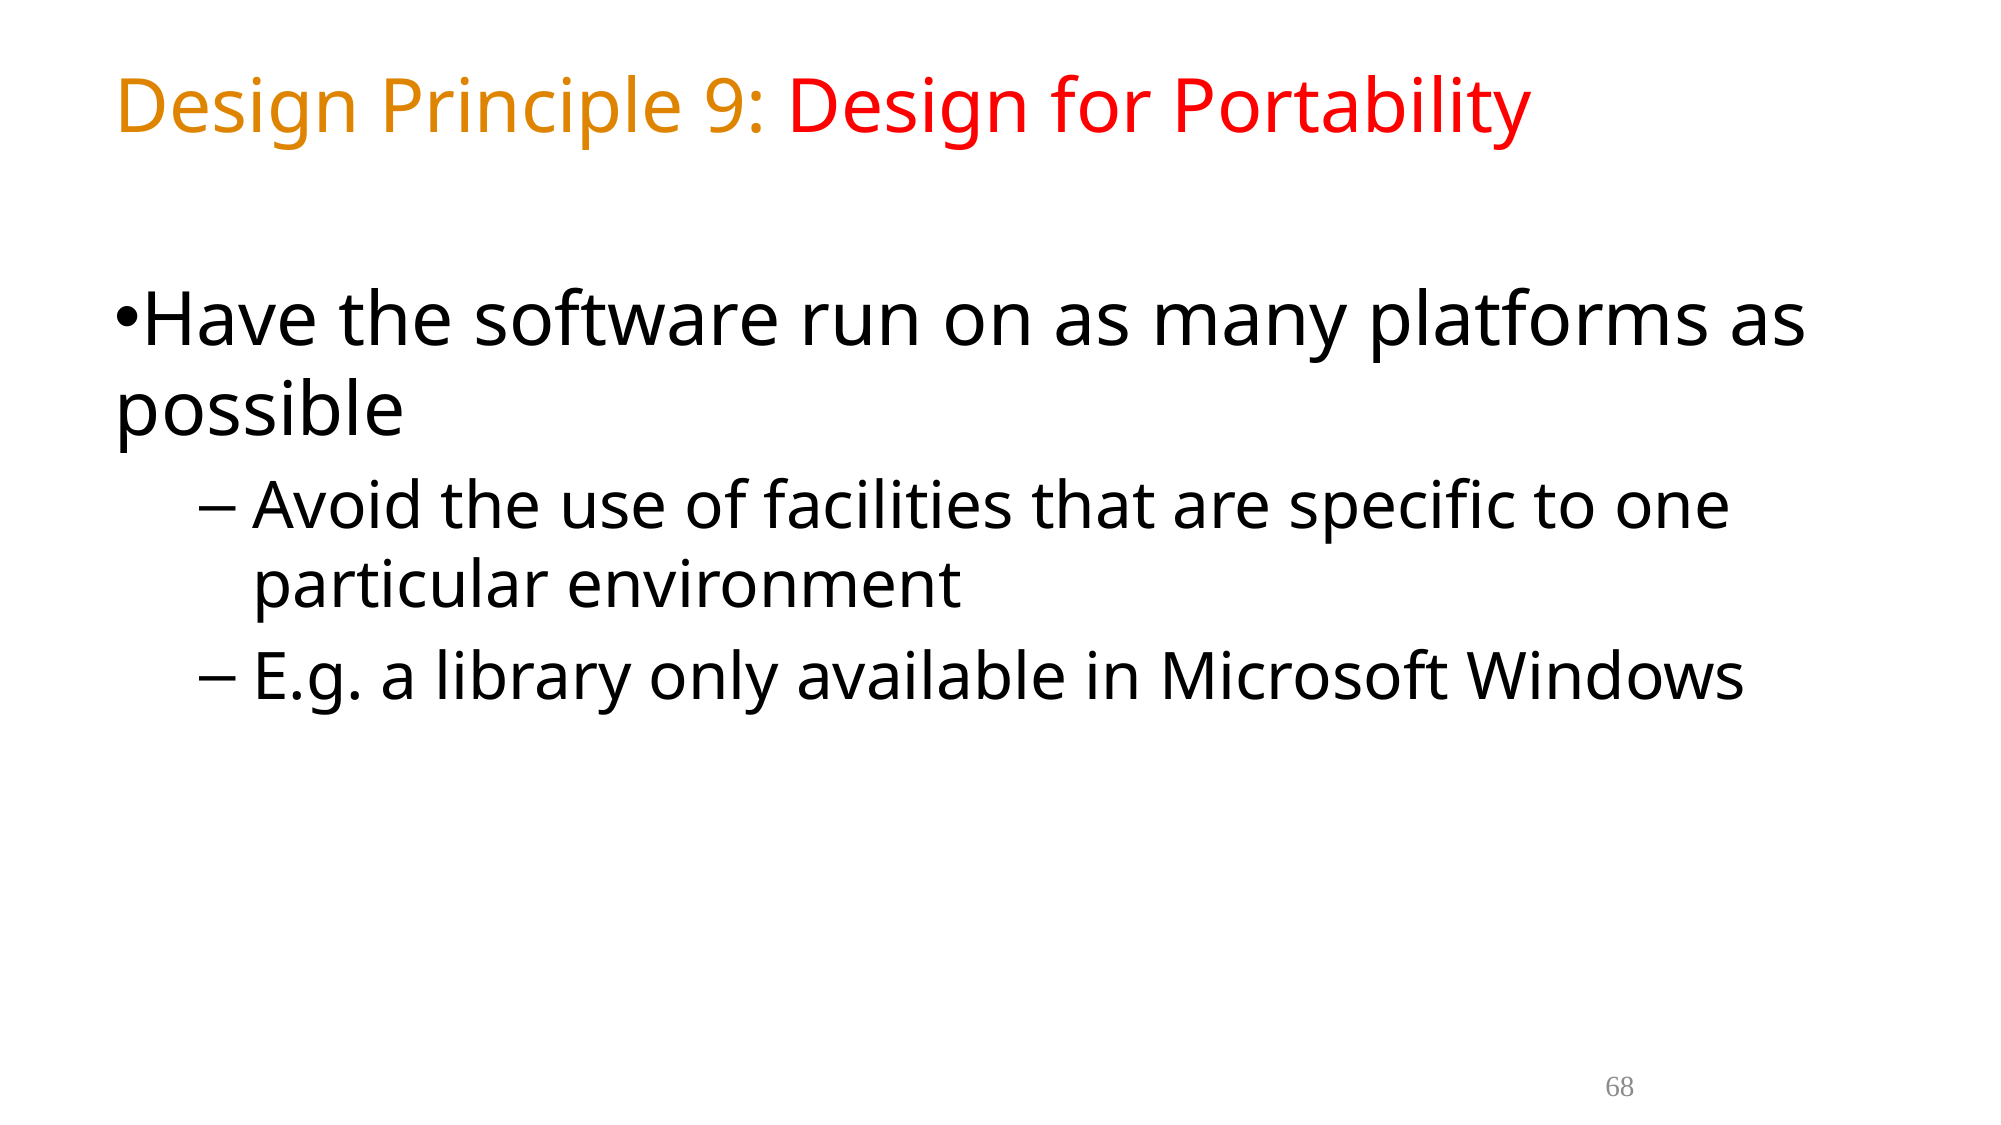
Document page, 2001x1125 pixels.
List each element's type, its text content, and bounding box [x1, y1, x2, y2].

list Have the software run on as many platforms as possible Avoid the use of facilities that are specific to one particular environment E.g. a library only available in Microsoft Windows [99, 262, 1900, 1005]
title Design Principle 9: Design for Portability [99, 45, 1900, 160]
slide_number 68 [1575, 1050, 1650, 1125]
